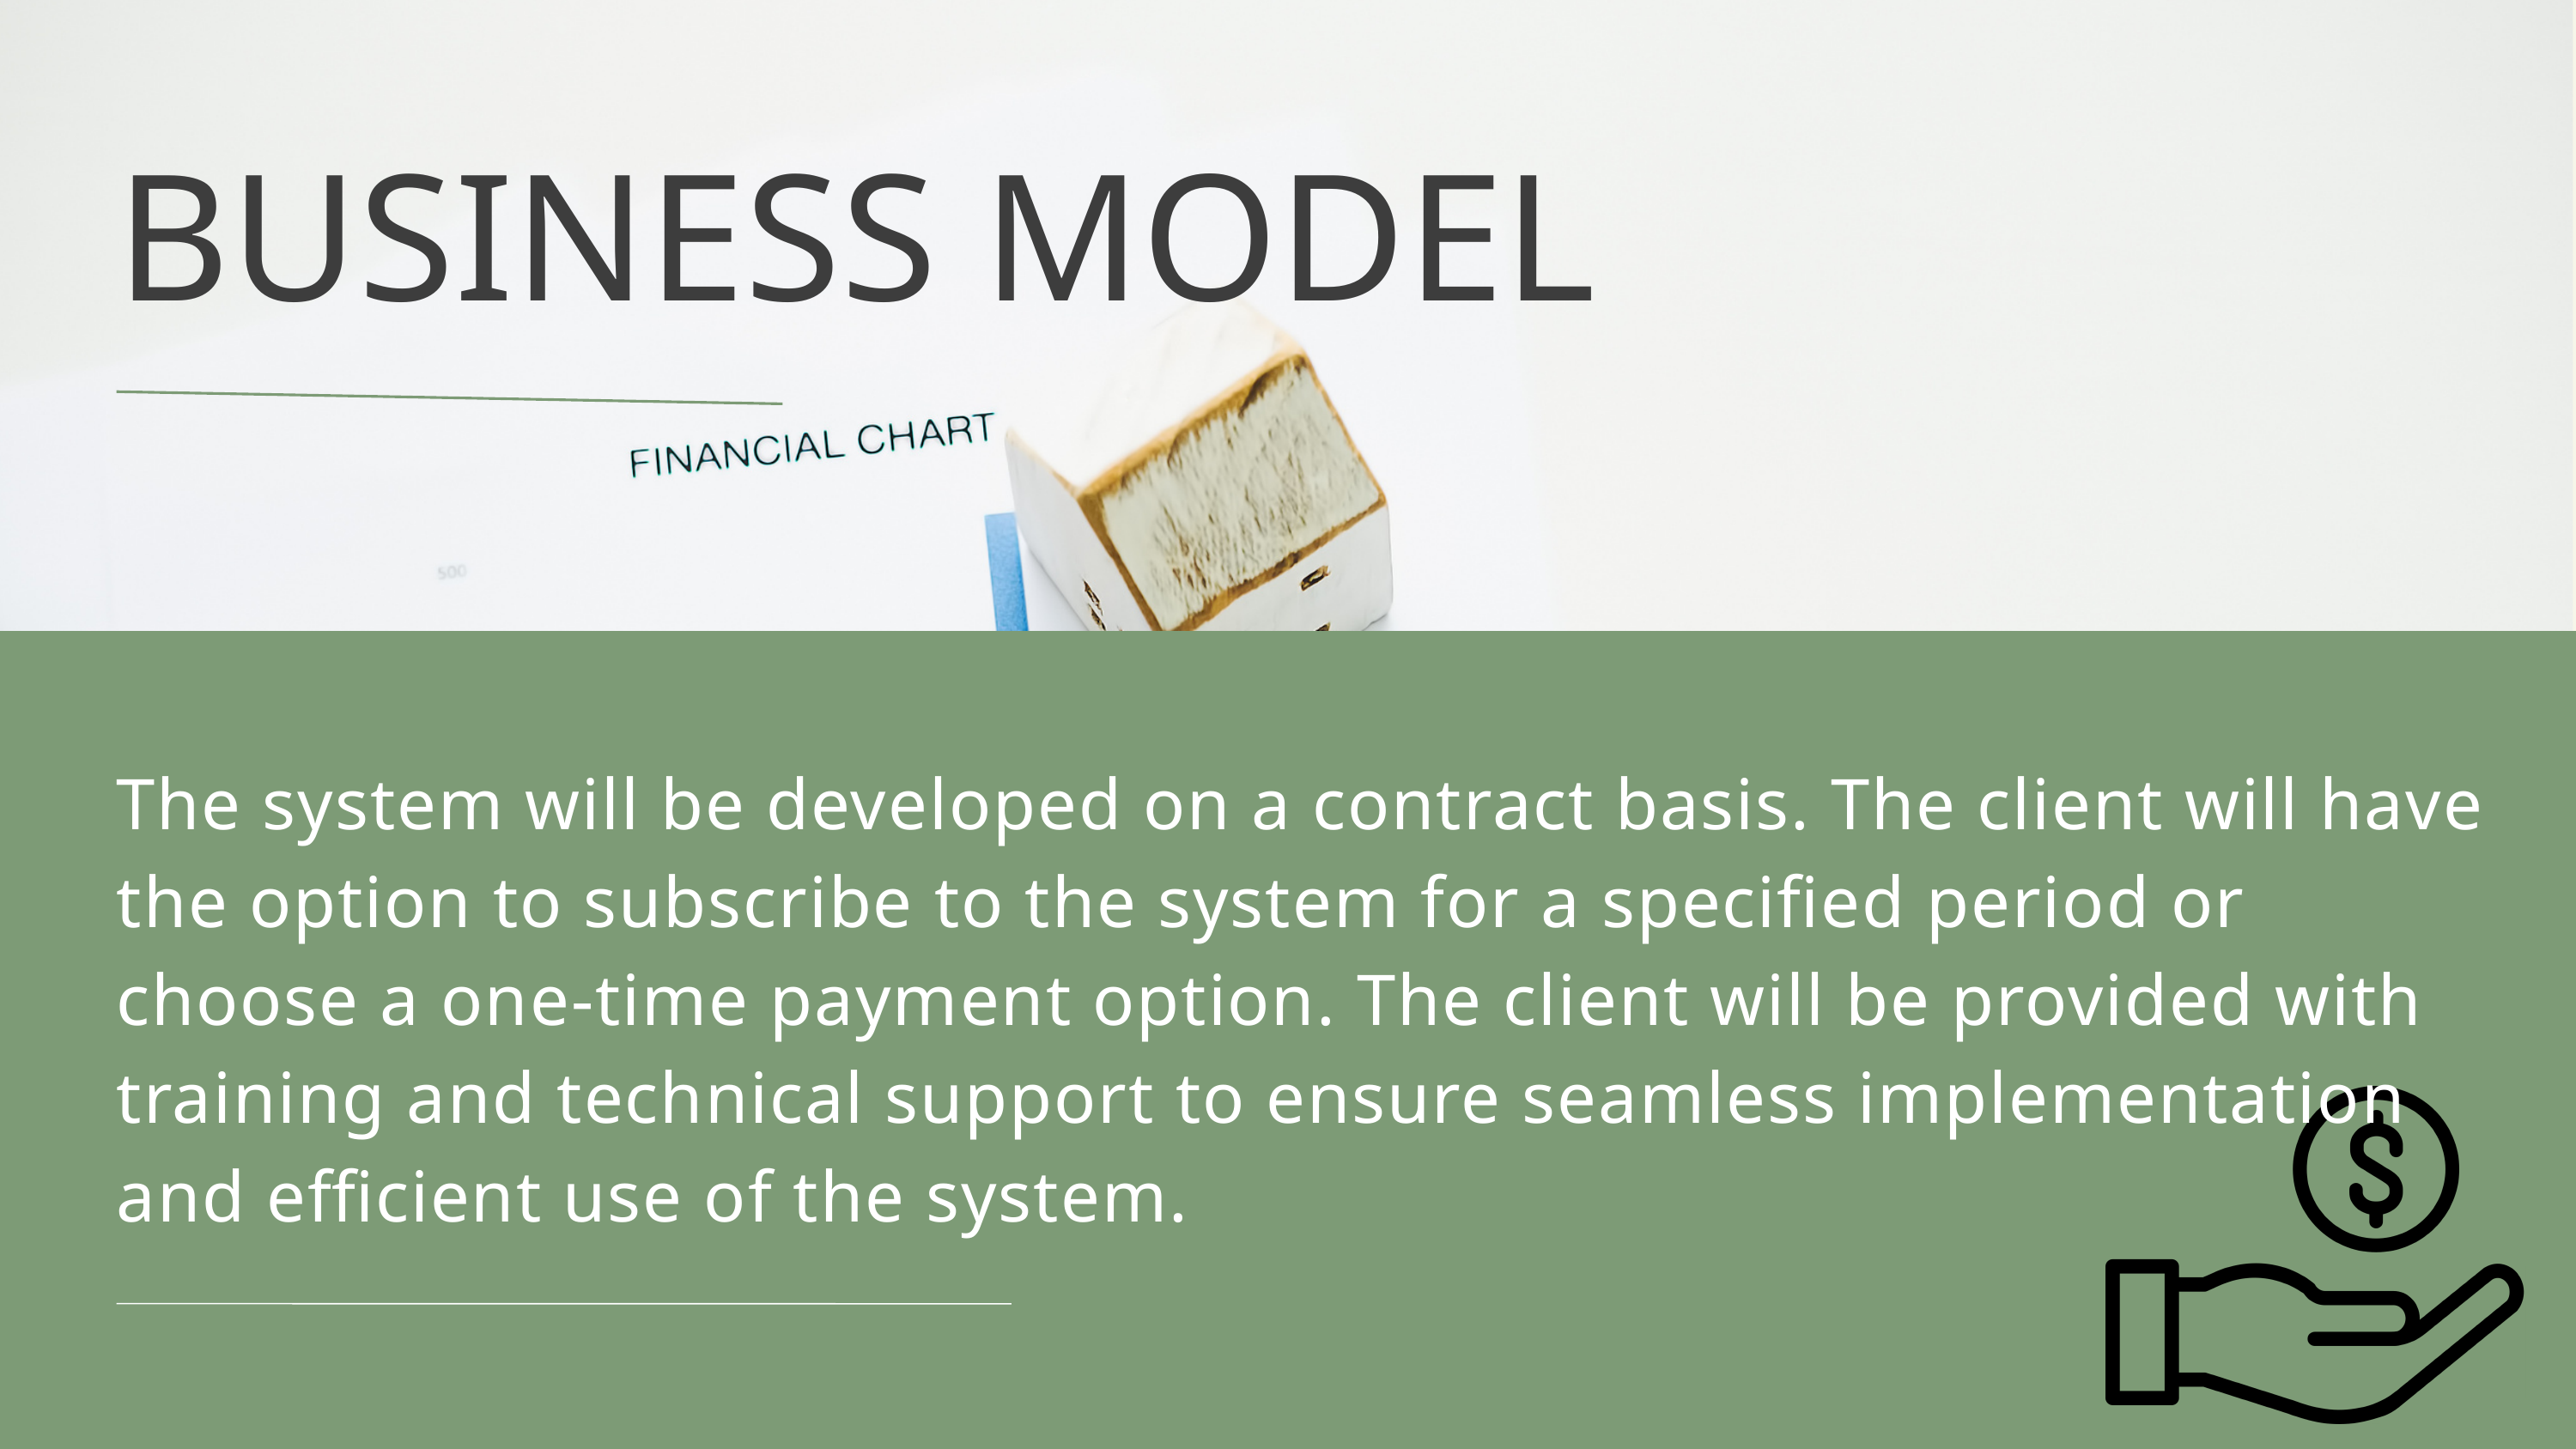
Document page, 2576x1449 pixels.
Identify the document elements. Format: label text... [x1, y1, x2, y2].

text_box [0, 630, 2576, 1449]
text_box BUSINESS MODEL [116, 161, 1907, 512]
text_box [0, 0, 2573, 628]
